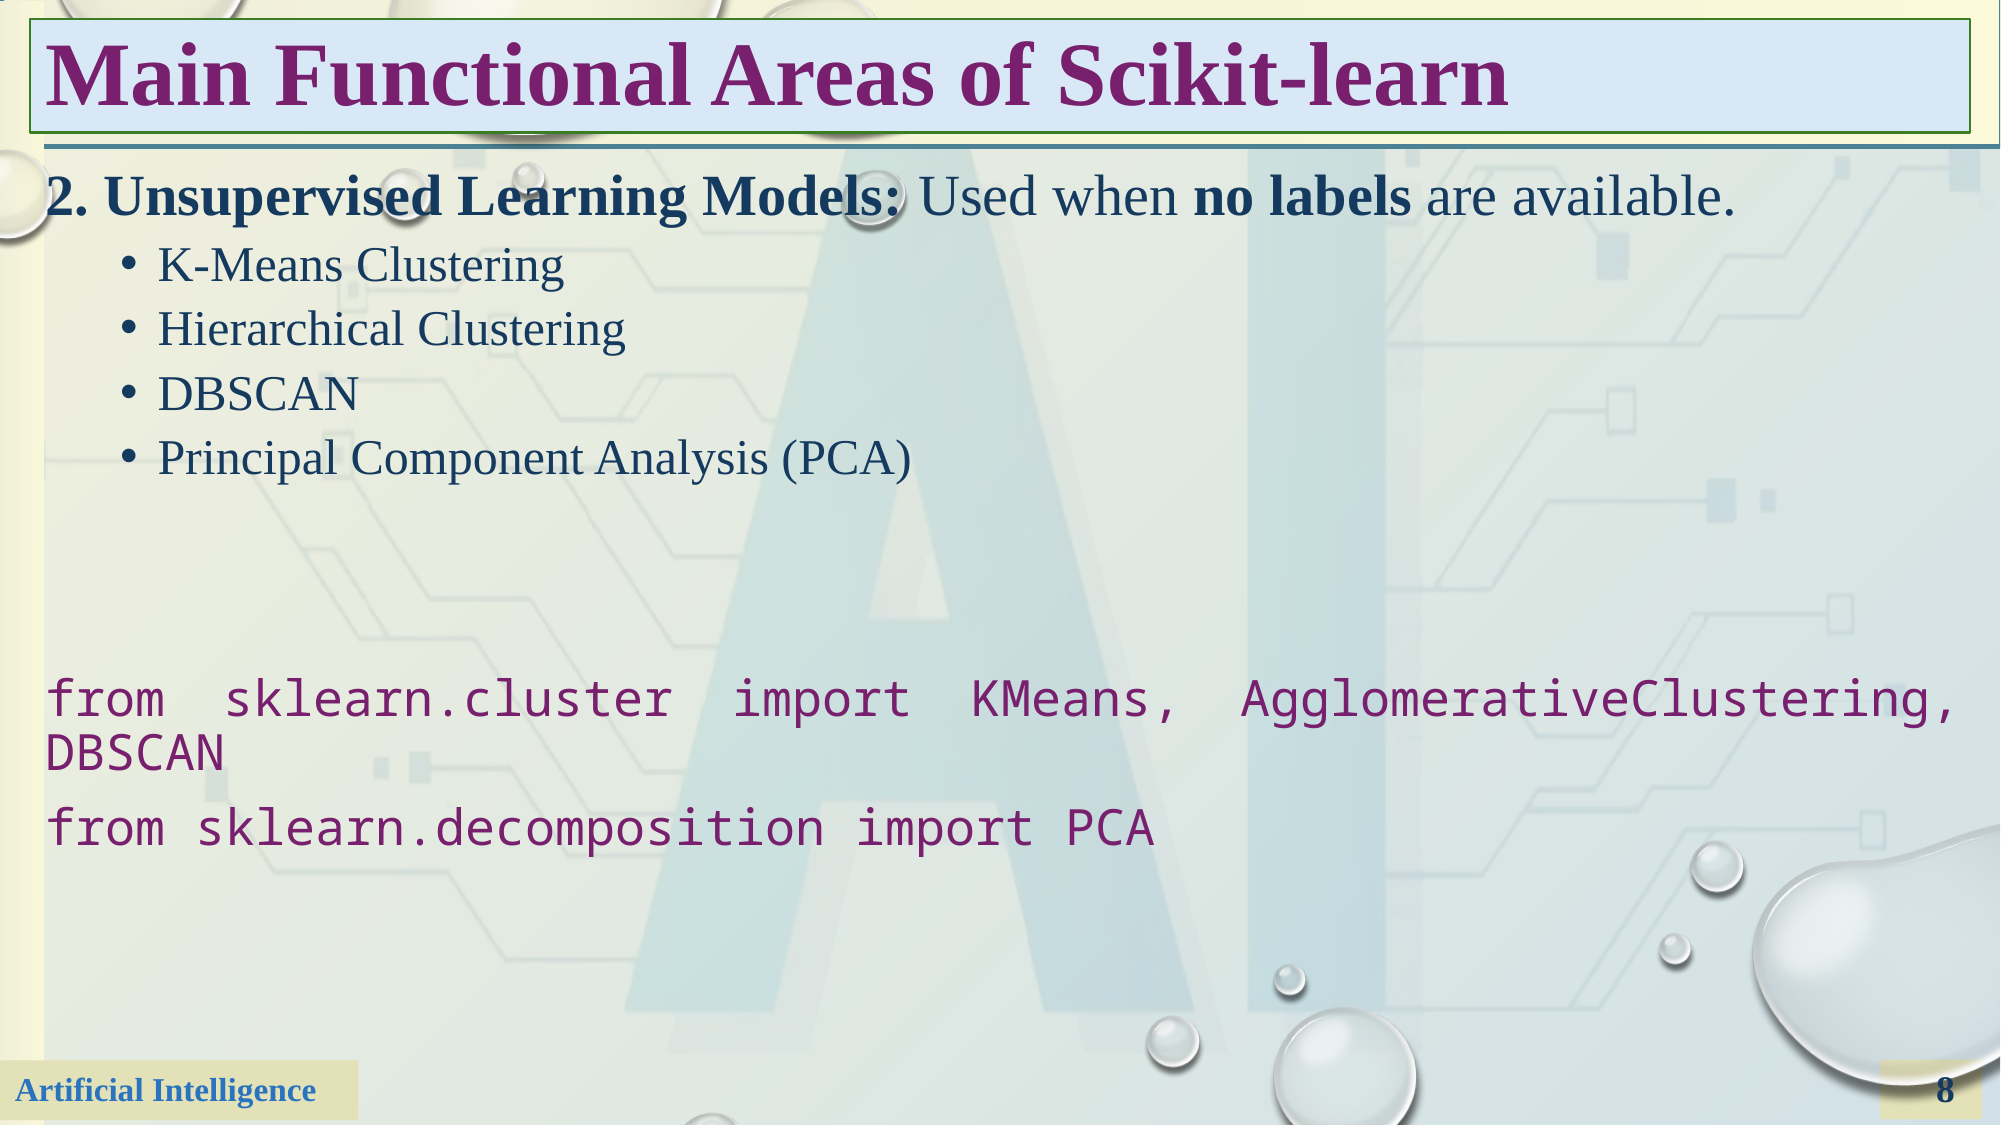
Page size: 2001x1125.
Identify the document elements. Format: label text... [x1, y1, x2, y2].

picture [0, 0, 2001, 1125]
title Main Functional Areas of Scikit-learn [29, 18, 1971, 134]
slide_number 8 [1692, 1057, 1970, 1118]
list 2. Unsupervised Learning Models: Used when no labels are available. K-Means Clustering Hierarchical Clustering DBSCAN Principal Component Analysis (PCA) from sklearn.cluster import KMeans, AgglomerativeClustering, DBSCAN from sklearn.decomposition import PCA [30, 157, 1975, 1099]
